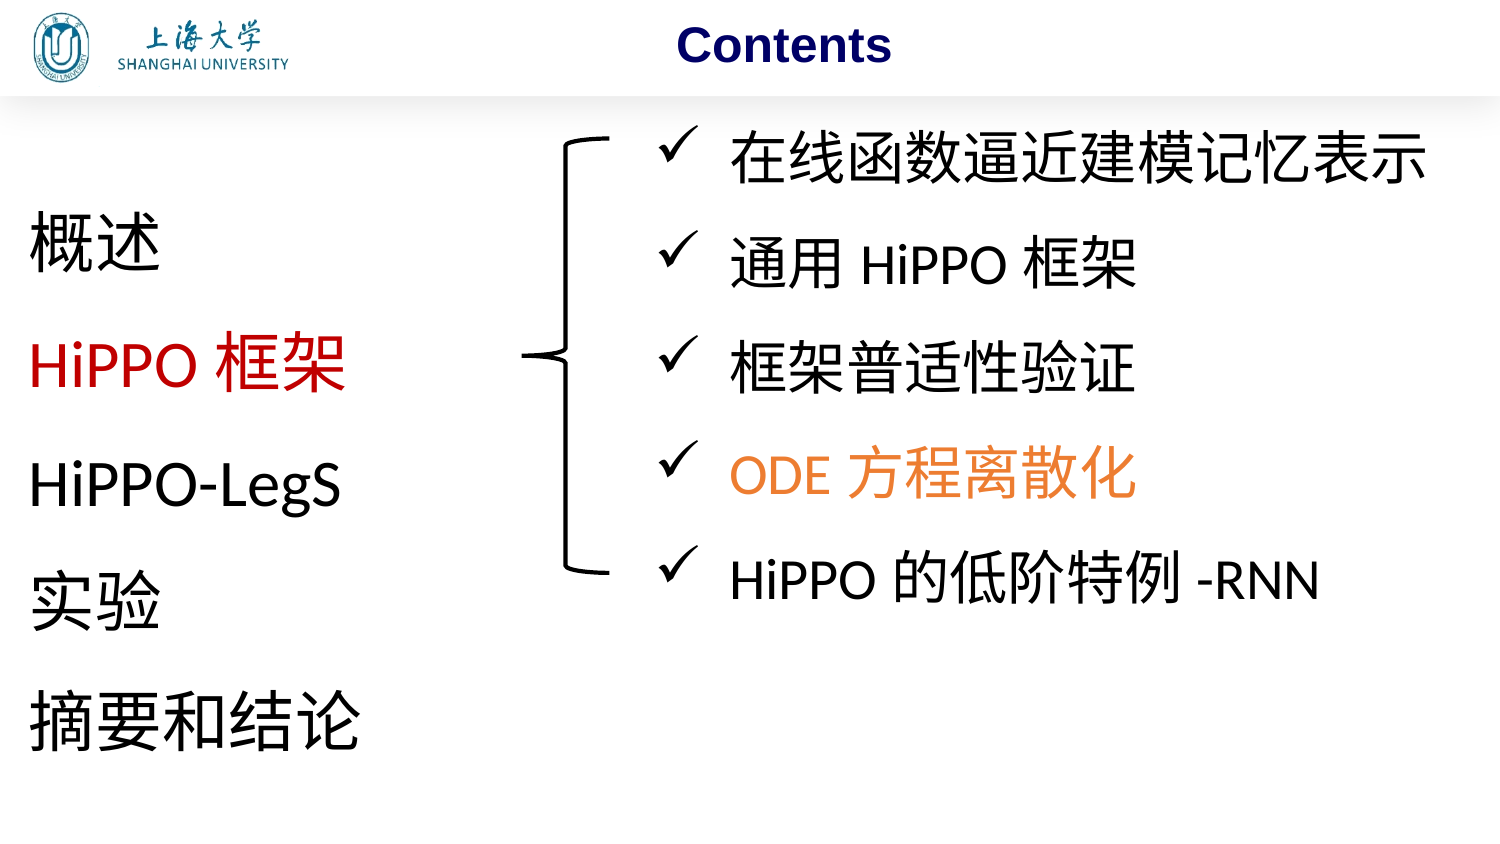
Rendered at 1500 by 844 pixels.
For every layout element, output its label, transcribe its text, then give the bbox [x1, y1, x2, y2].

text_box [521, 137, 610, 574]
text_box 概述 HiPPO框架 HiPPO-LegS 实验 摘要和结论 [14, 153, 565, 768]
text_box 在线函数逼近建模记忆表示 通用HiPPO框架 框架普适性验证 ODE方程离散化 HiPPO的低阶特例-RNN [639, 79, 1444, 619]
text_box Contents [119, 0, 1449, 95]
picture [16, 0, 119, 87]
